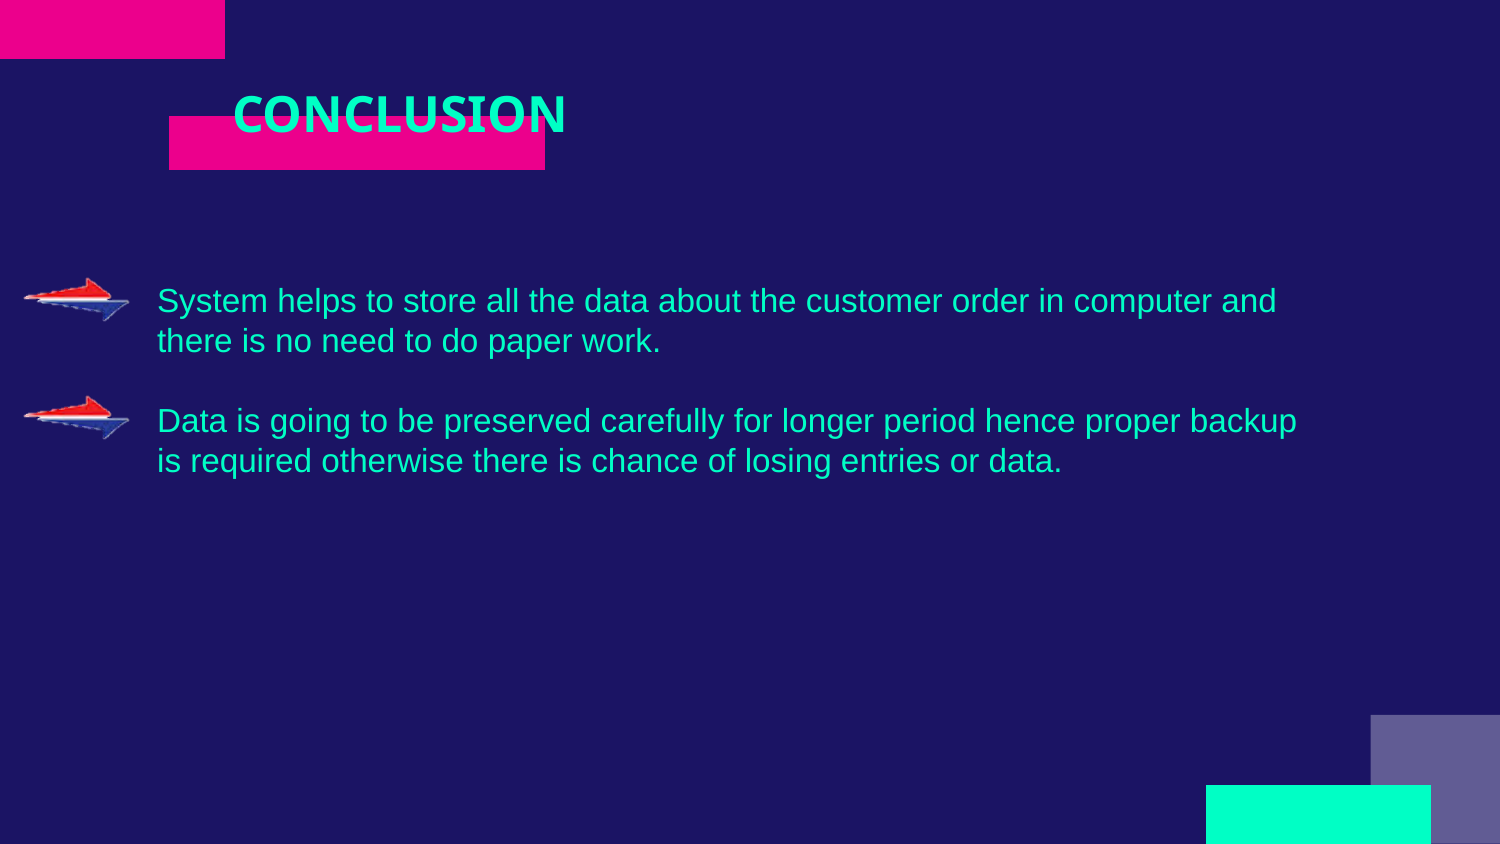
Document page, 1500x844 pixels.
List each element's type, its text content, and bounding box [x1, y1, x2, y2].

text_box System helps to store all the data about the customer order in computer and there is no need to do paper work. Data is going to be preserved carefully for longer period hence proper backup is required otherwise there is chance of losing entries or data. [142, 272, 1339, 487]
picture [18, 260, 156, 347]
picture [168, 116, 545, 171]
text_box CONCLUSION [217, 75, 968, 270]
picture [18, 378, 156, 465]
